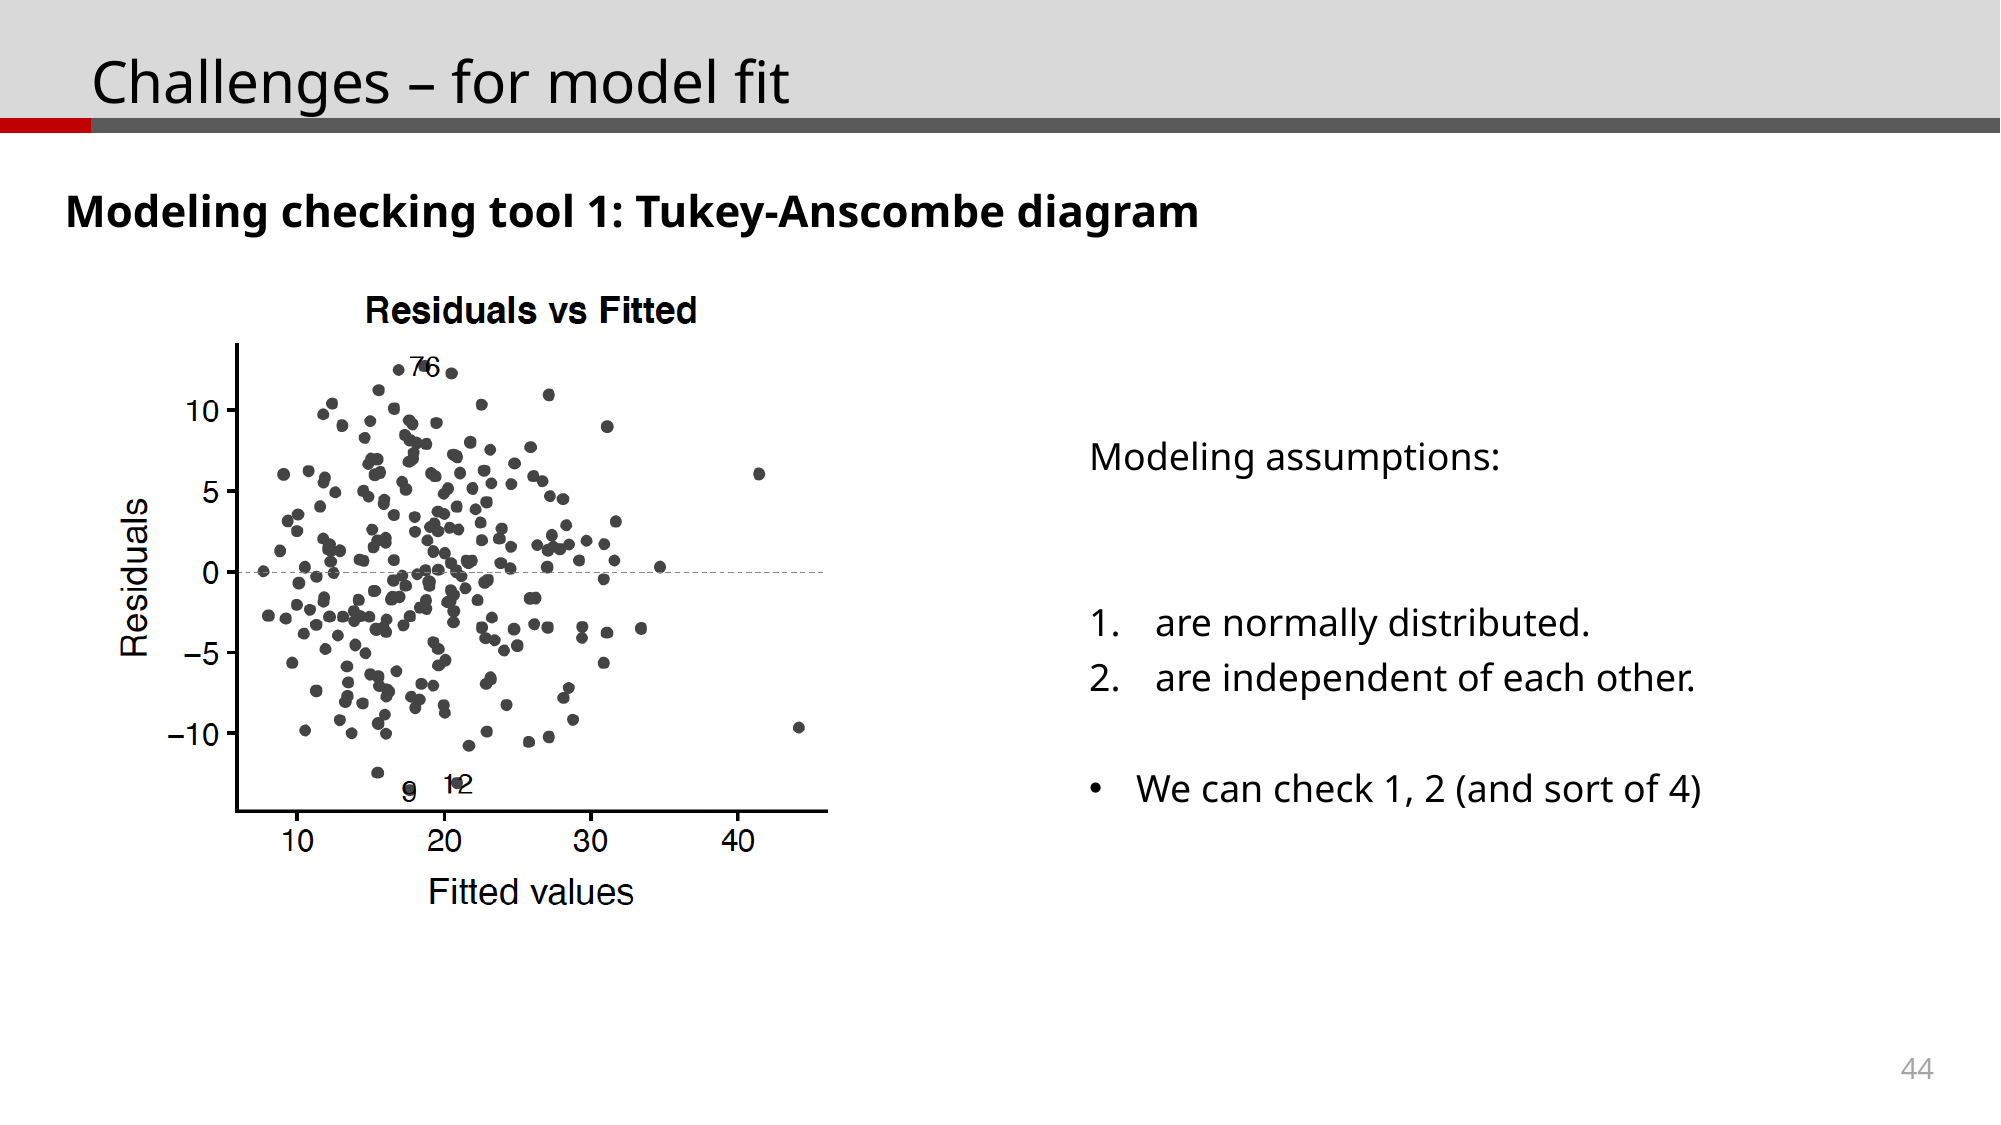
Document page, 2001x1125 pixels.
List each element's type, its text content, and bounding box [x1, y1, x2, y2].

slide_number 44 [1618, 1042, 1949, 1103]
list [90, 278, 878, 934]
title Challenges – for model fit [91, 0, 1949, 115]
list Modeling checking tool 1: Tukey-Anscombe diagram [49, 181, 1949, 242]
